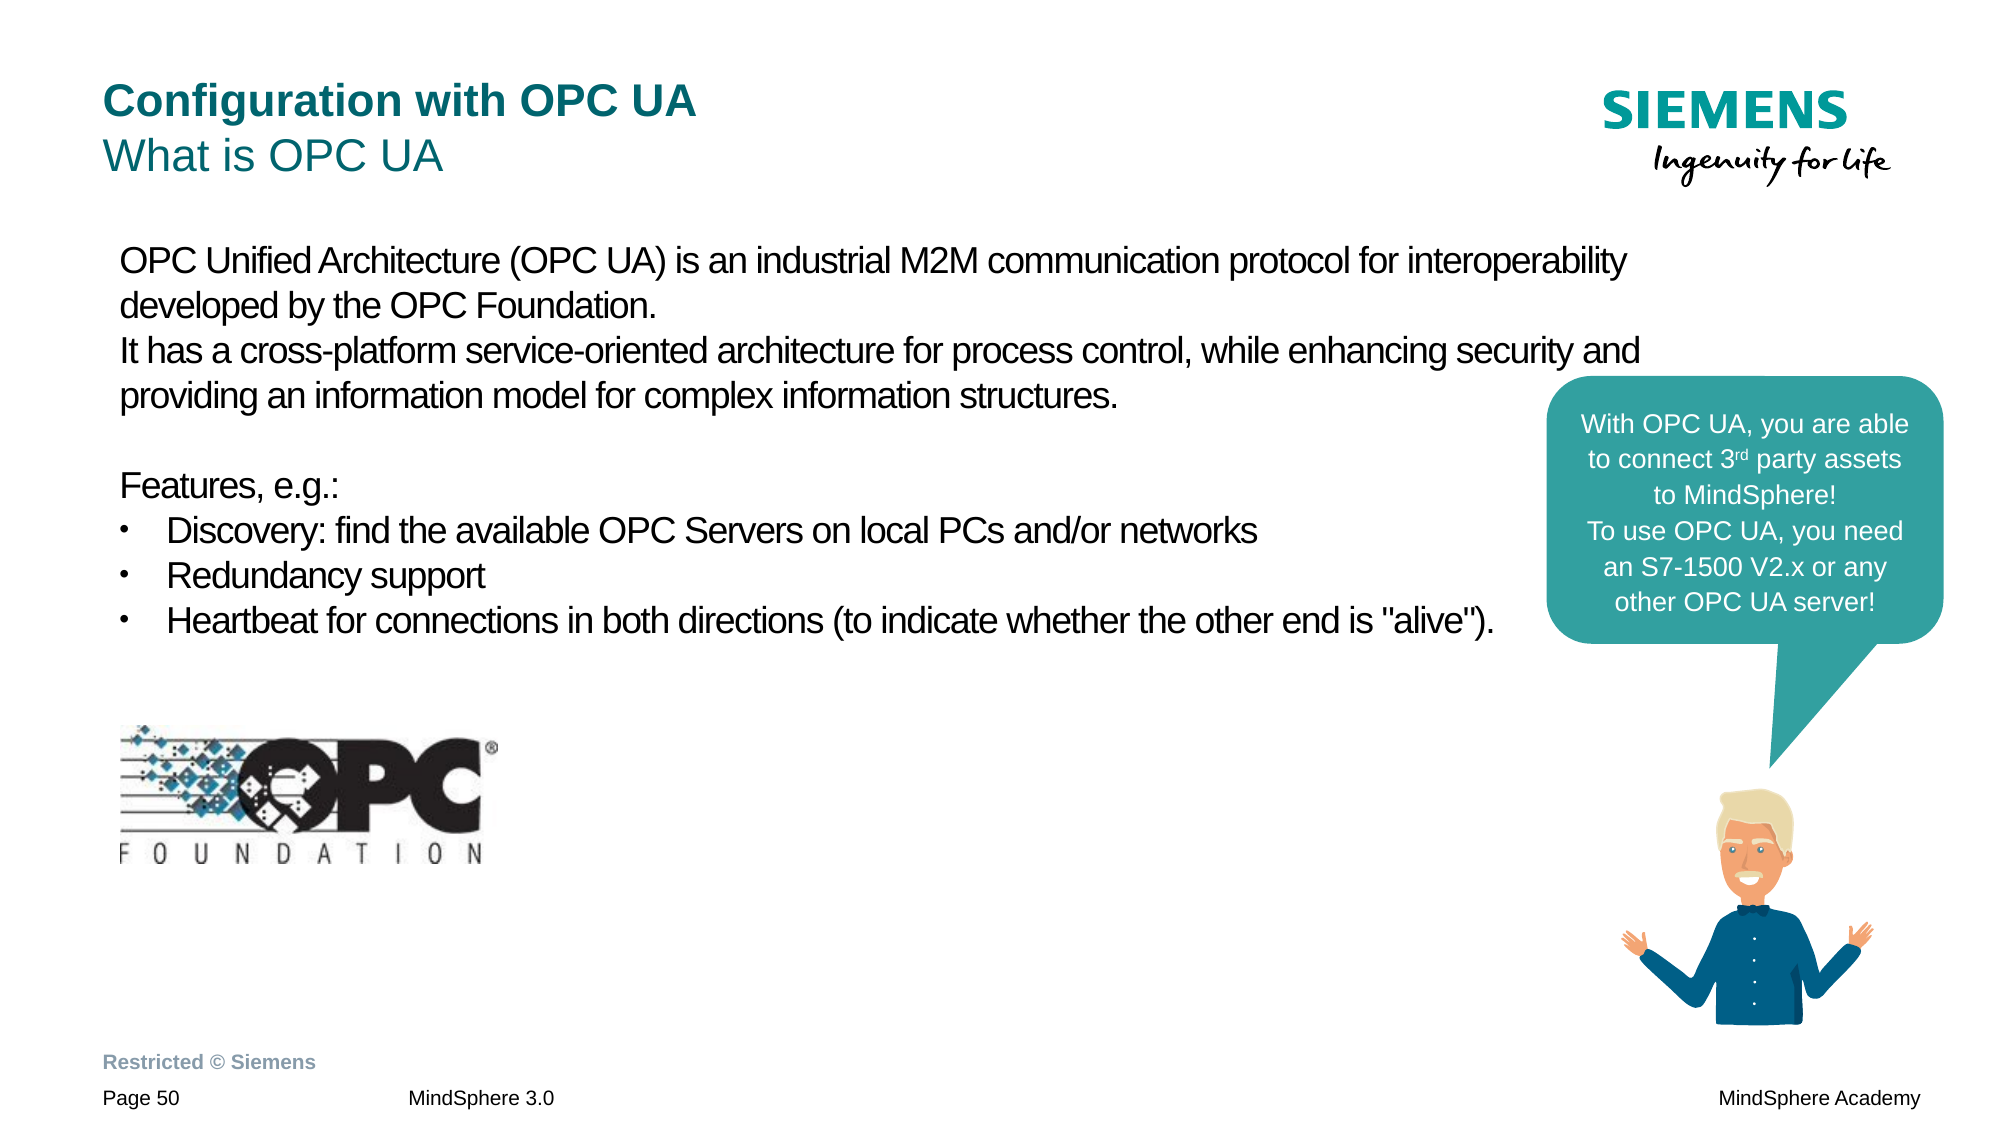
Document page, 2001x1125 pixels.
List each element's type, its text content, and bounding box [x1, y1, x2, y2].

title Configuration with OPC UA What is OPC UA [0, 0, 2000, 237]
text_box OPC Unified Architecture (OPC UA) is an industrial M2M communication protocol for interoperability developed by the OPC Foundation. It has a cross-platform service-oriented architecture for process control, while enhancing security and providing an information model for complex information structures. Features, e.g.: Discovery: find the available OPC Servers on local PCs and/or networks Redundancy support Heartbeat for connections in both directions (to indicate whether the other end is "alive"). [104, 229, 1702, 694]
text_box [1620, 789, 1875, 1026]
picture [120, 725, 498, 864]
text_box With OPC UA, you are able to connect 3rd party assets to MindSphere! To use OPC UA, you need an S7-1500 V2.x or any other OPC UA server! [1546, 375, 1944, 769]
